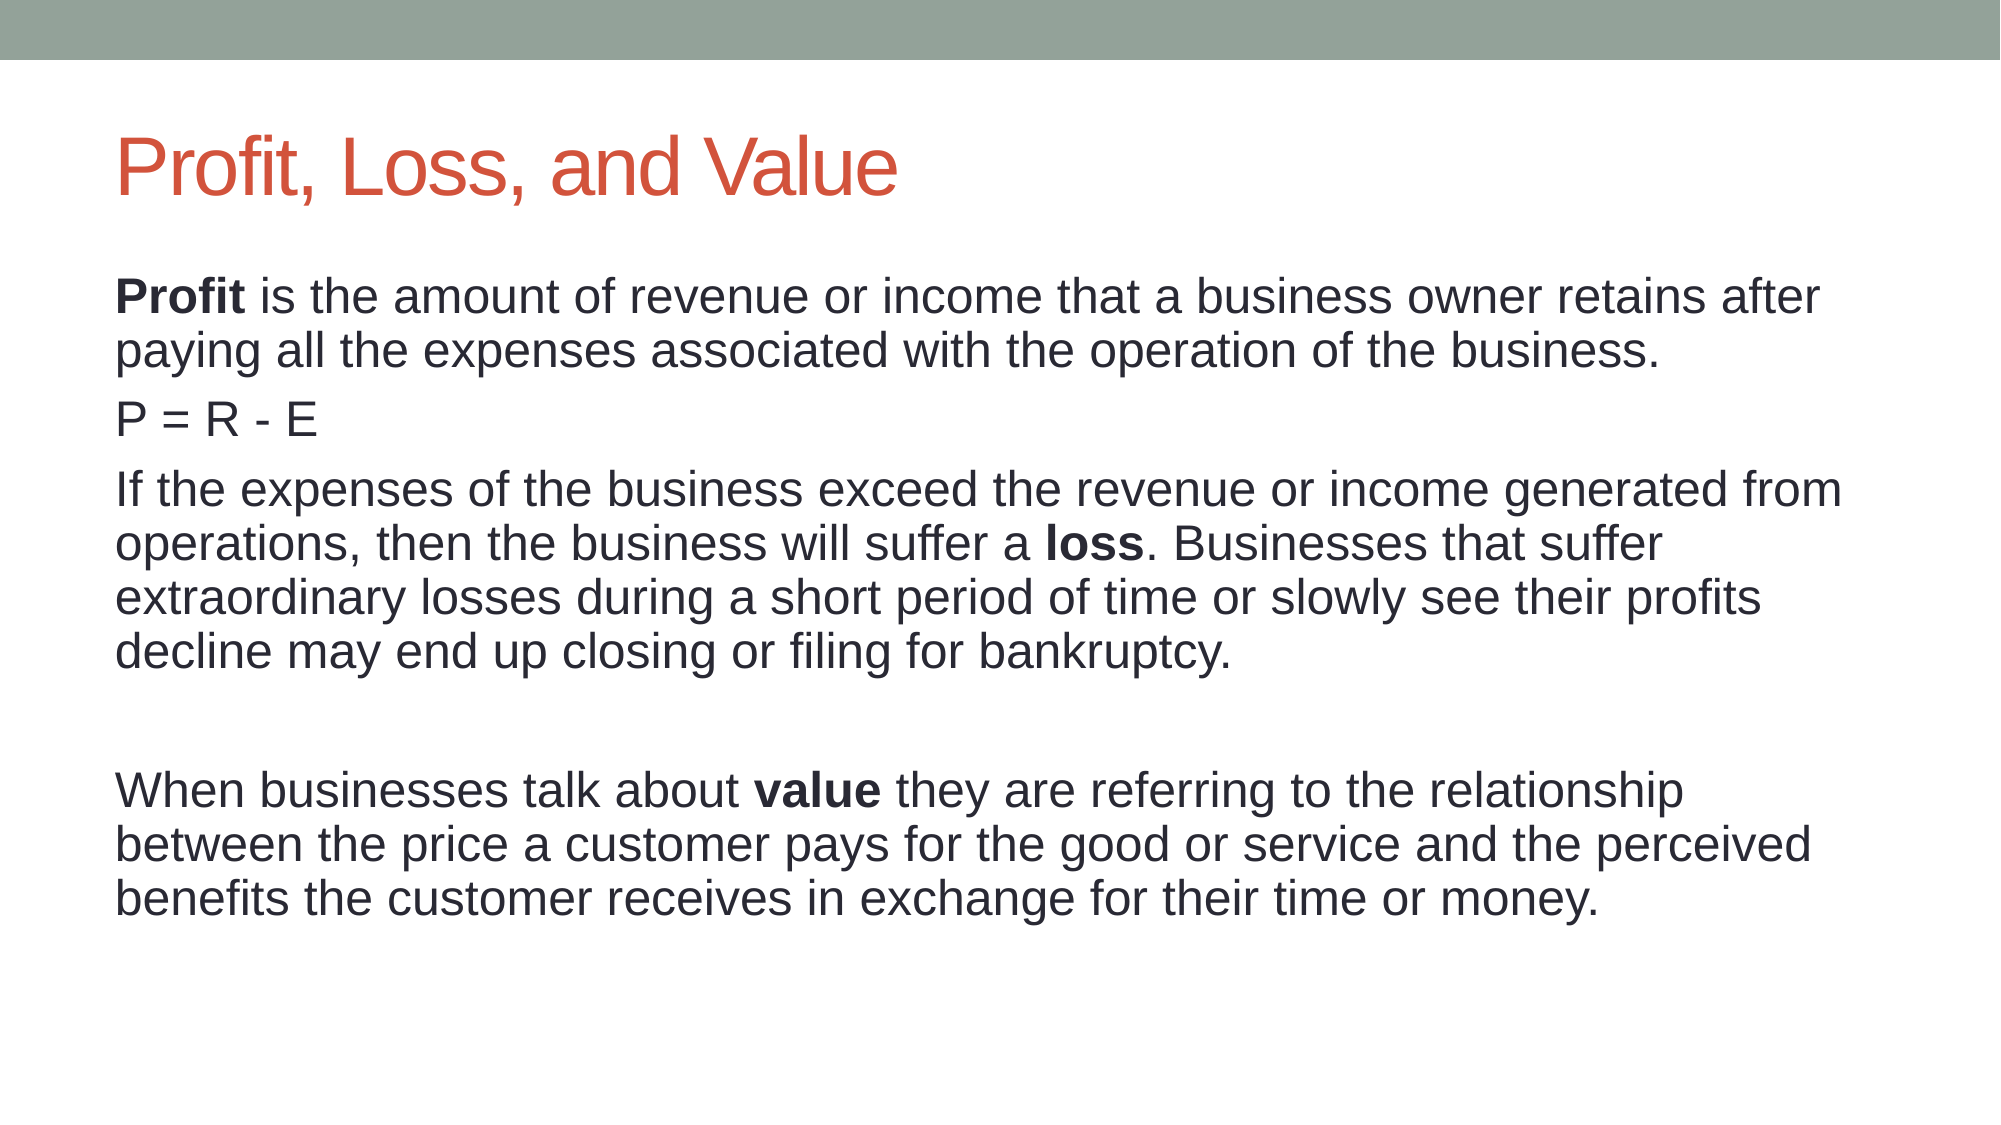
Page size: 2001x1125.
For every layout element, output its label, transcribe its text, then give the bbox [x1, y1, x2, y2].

list Profit is the amount of revenue or income that a business owner retains after paying all the expenses associated with the operation of the business. P = R - E If the expenses of the business exceed the revenue or income generated from operations, then the business will suffer a loss. Businesses that suffer extraordinary losses during a short period of time or slowly see their profits decline may end up closing or filing for bankruptcy. When businesses talk about value they are referring to the relationship between the price a customer pays for the good or service and the perceived benefits the customer receives in exchange for their time or money. [99, 262, 1900, 1063]
title Profit, Loss, and Value [99, 87, 1900, 250]
